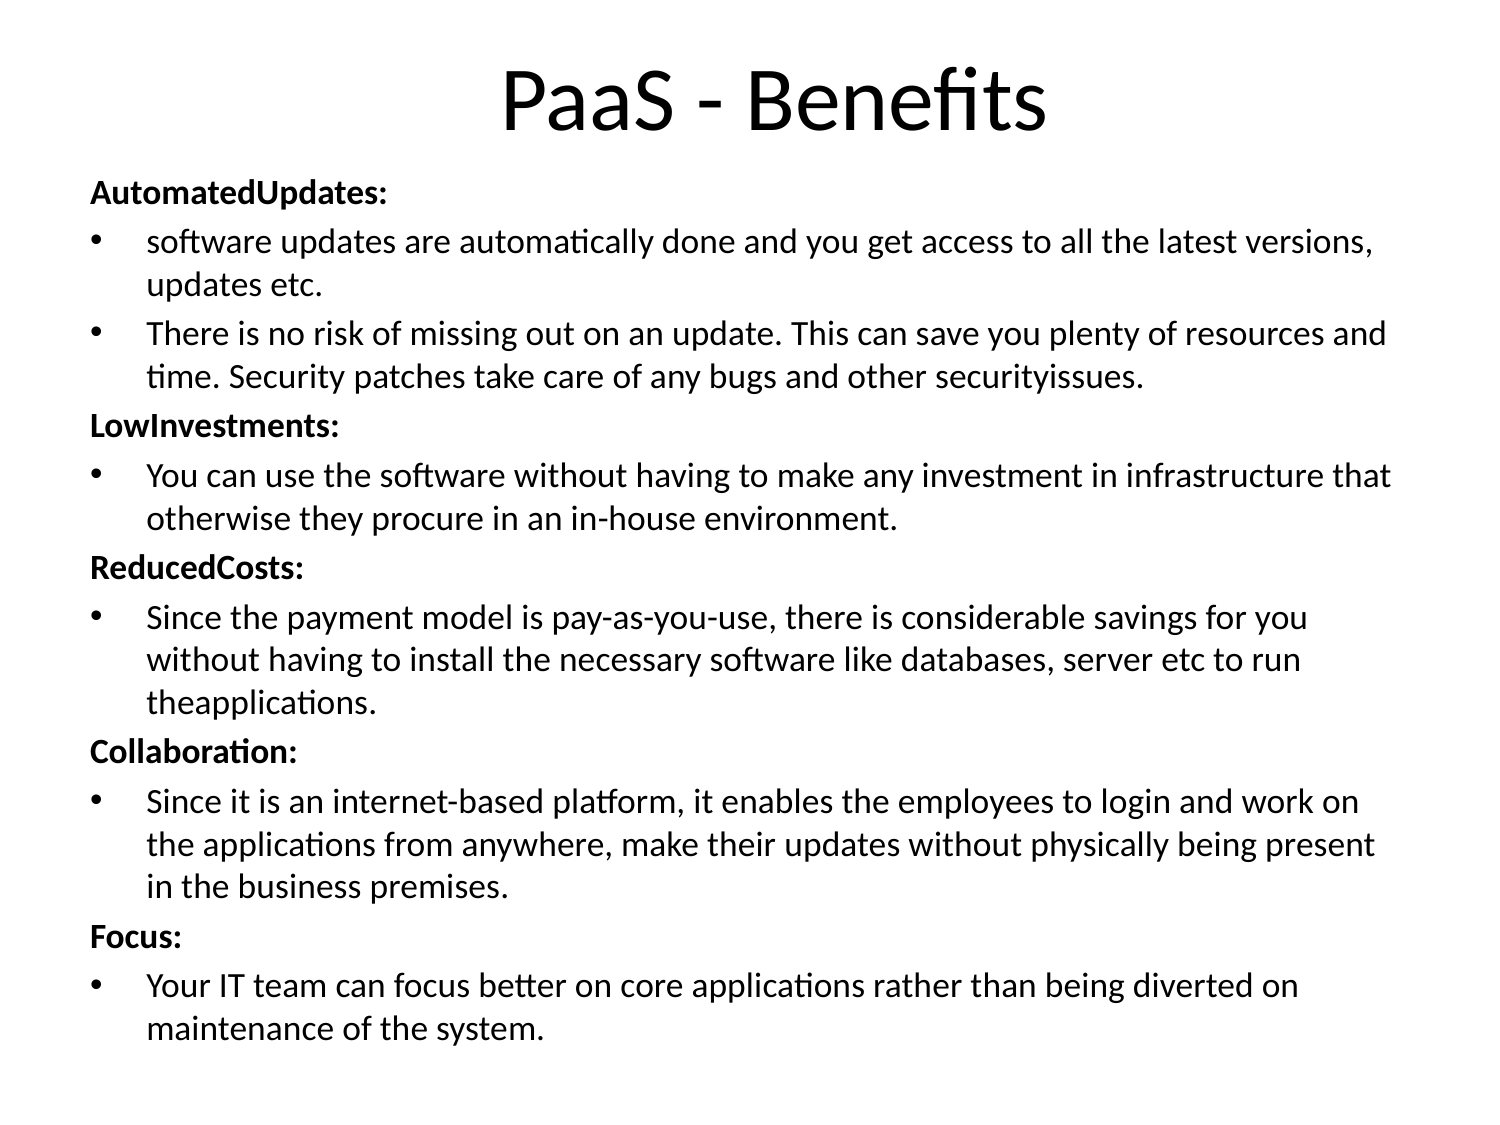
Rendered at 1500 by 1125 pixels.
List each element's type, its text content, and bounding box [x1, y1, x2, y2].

title PaaS - Benefits [99, 0, 1450, 188]
list AutomatedUpdates: software updates are automatically done and you get access to all the latest versions, updates etc. There is no risk of missing out on an update. This can save you plenty of resources and time. Security patches take care of any bugs and other securityissues. LowInvestments: You can use the software without having to make any investment in infrastructure that otherwise they procure in an in-house environment. ReducedCosts: Since the payment model is pay-as-you-use, there is considerable savings for you without having to install the necessary software like databases, server etc to run theapplications. Collaboration: Since it is an internet-based platform, it enables the employees to login and work on the applications from anywhere, make their updates without physically being present in the business premises. Focus: Your IT team can focus better on core applications rather than being diverted on maintenance of the system. [75, 161, 1425, 1123]
